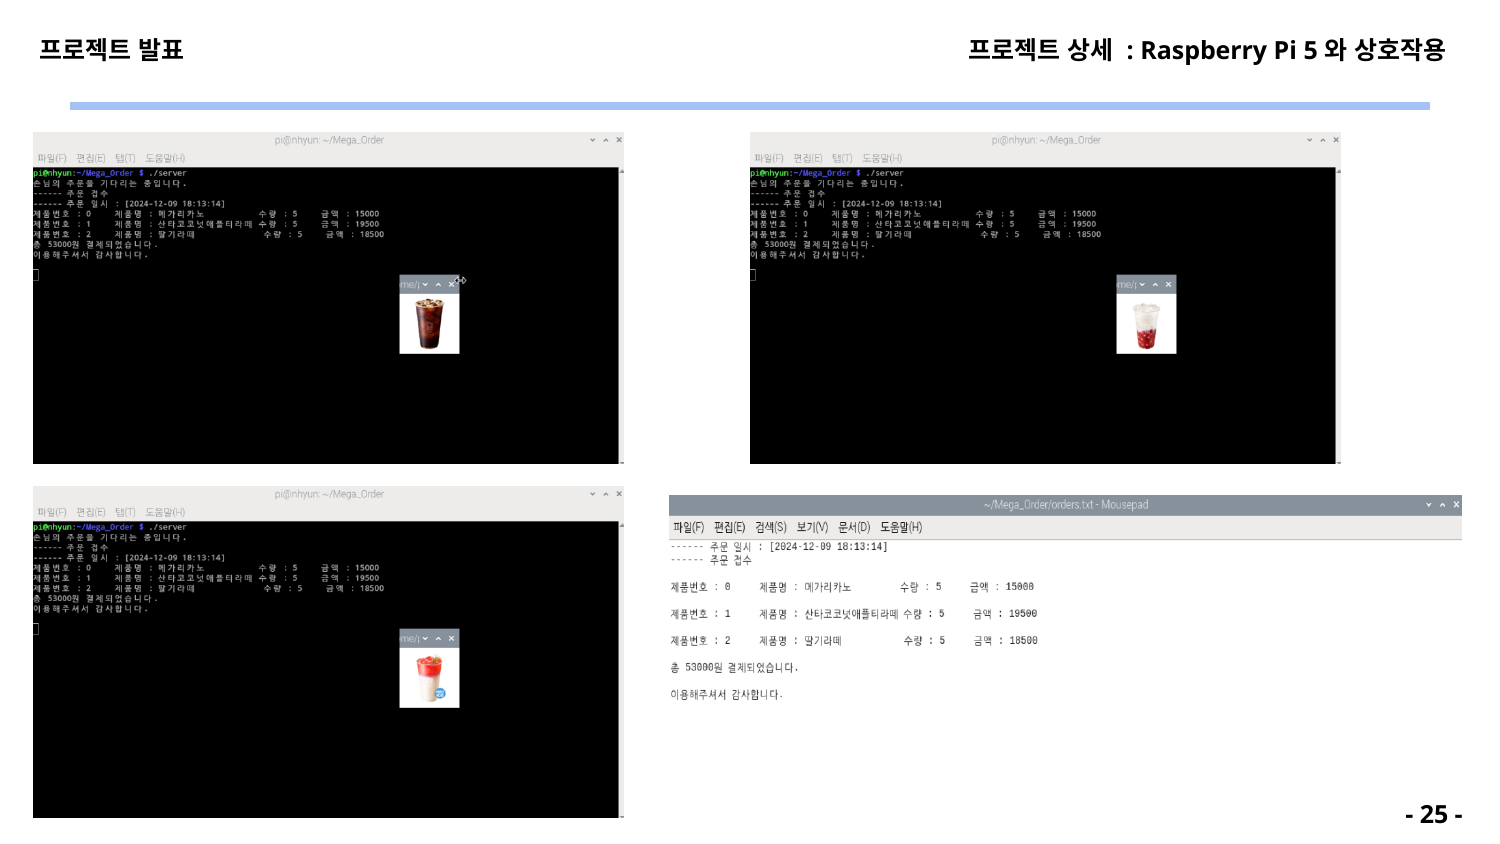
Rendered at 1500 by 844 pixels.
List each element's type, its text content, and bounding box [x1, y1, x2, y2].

picture [749, 132, 1341, 464]
text_box - 25 - [1368, 783, 1500, 844]
picture [669, 494, 1462, 752]
picture [33, 486, 625, 818]
text_box 프로젝트 상세 : Raspberry Pi 5와 상호작용 [945, 19, 1462, 80]
picture [33, 132, 625, 464]
text_box [70, 102, 1430, 110]
text_box 프로젝트 발표 [24, 19, 217, 80]
